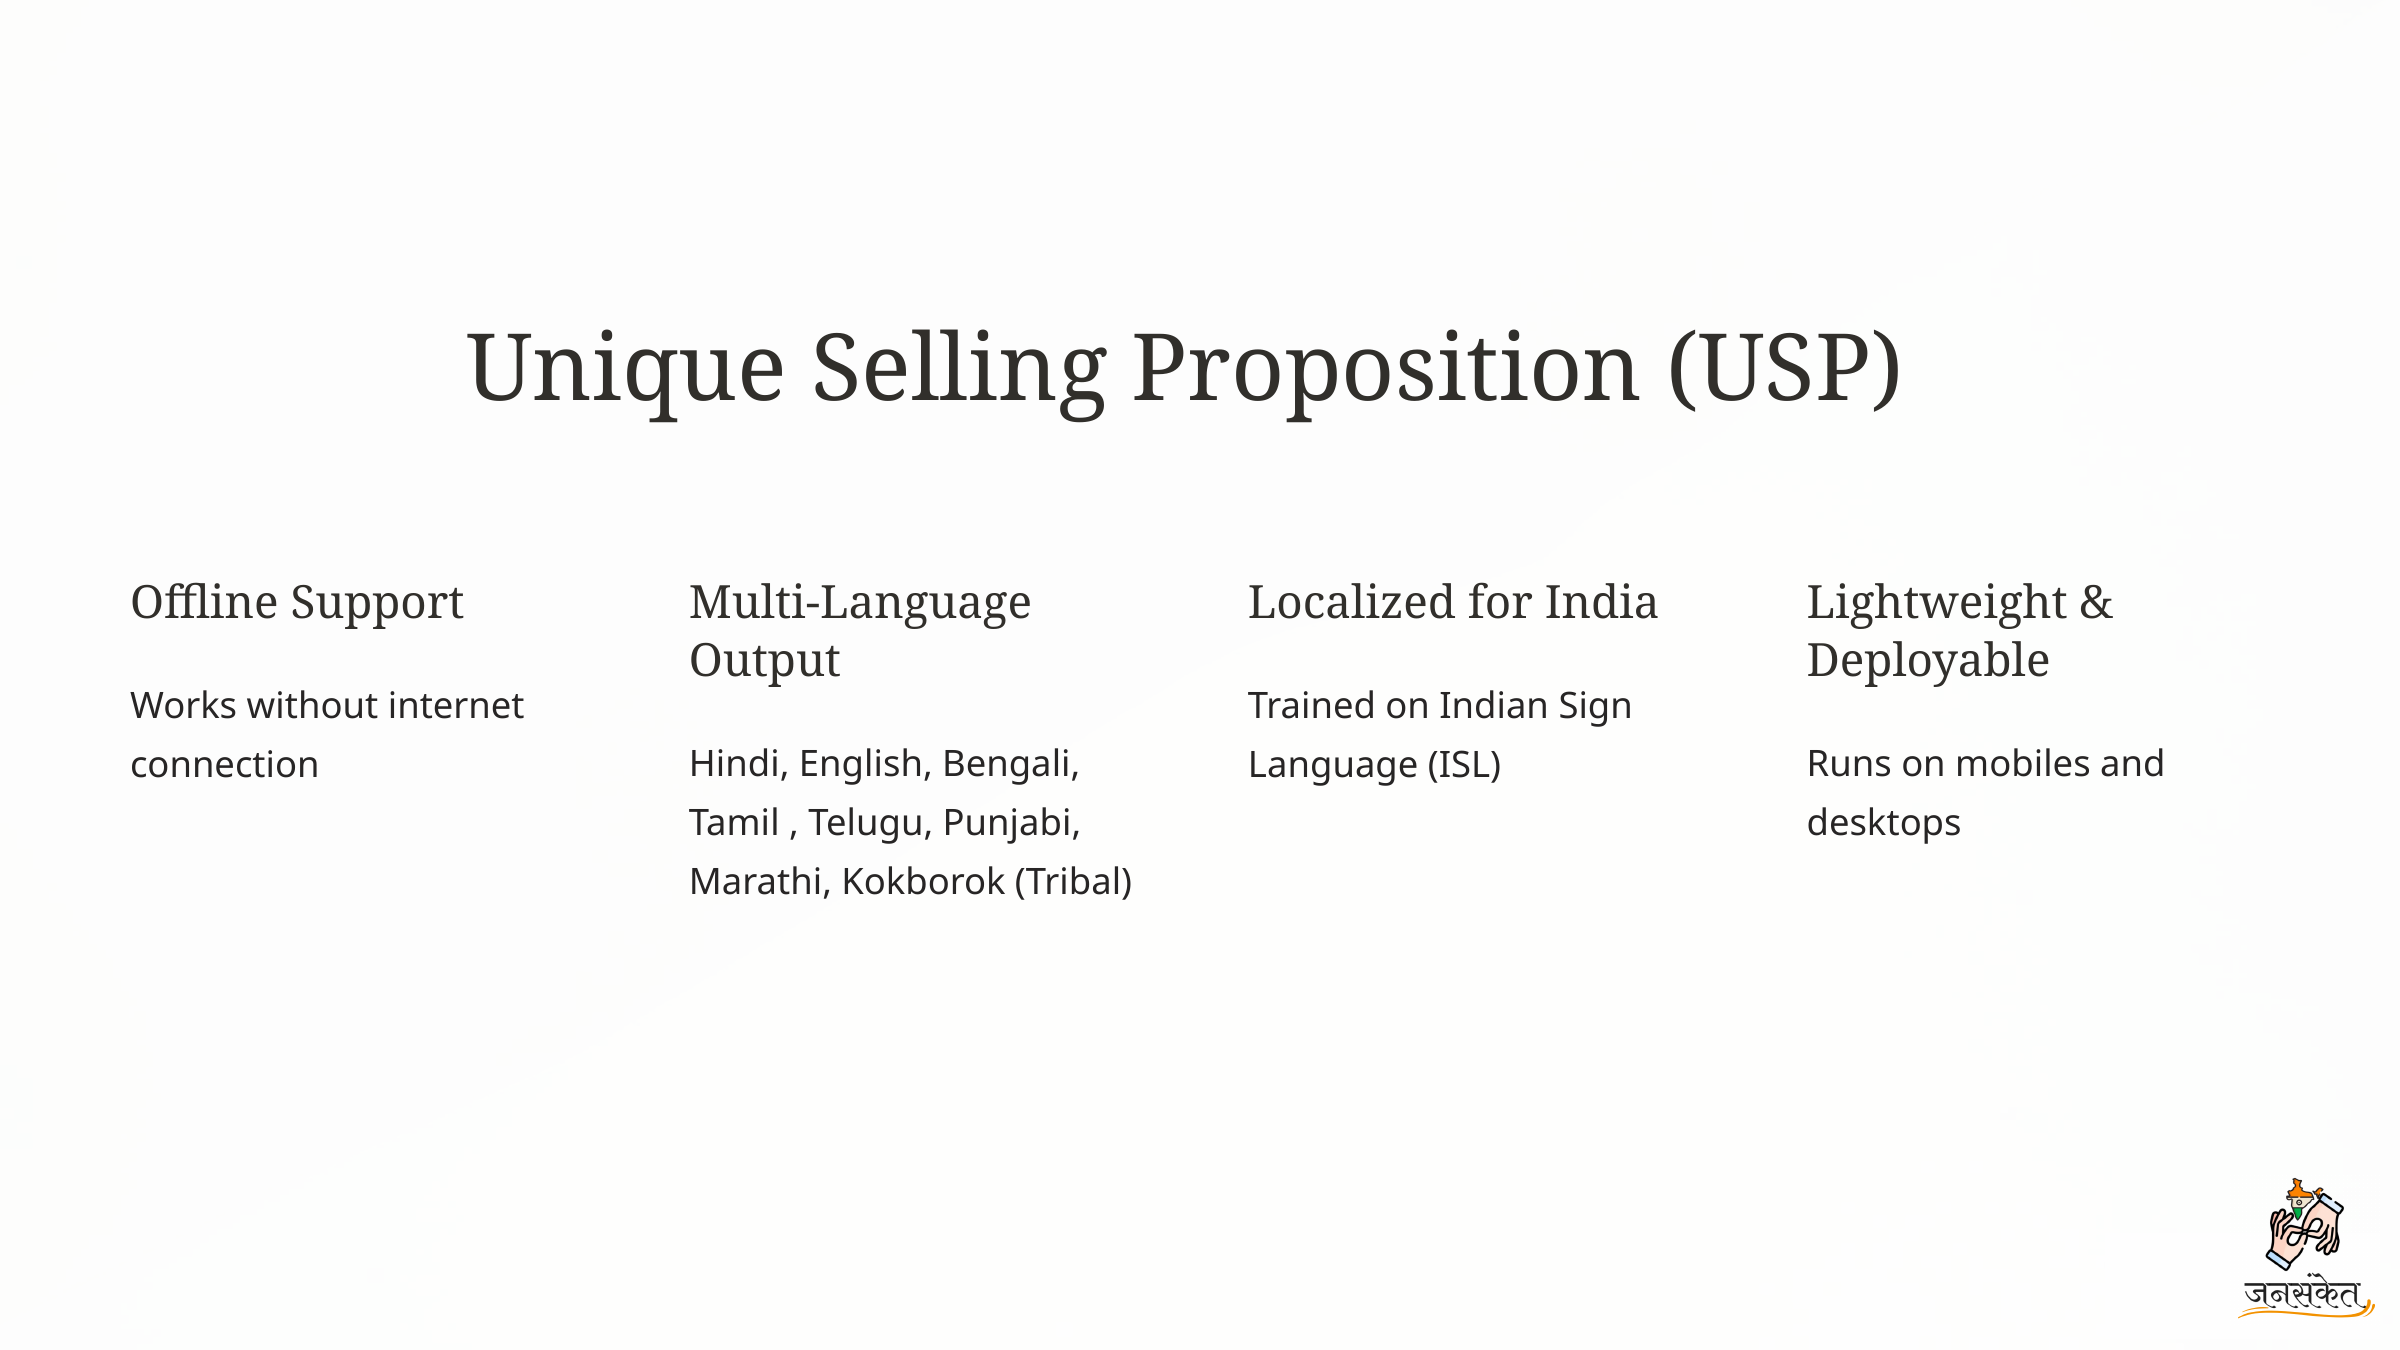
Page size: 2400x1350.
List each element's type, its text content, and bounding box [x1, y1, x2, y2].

text_box Lightweight & Deployable [1806, 570, 2274, 688]
text_box Localized for India [1247, 570, 1713, 629]
text_box Works without internet connection [130, 666, 597, 786]
text_box Unique Selling Proposition (USP) [466, 303, 1846, 420]
text_box Trained on Indian Sign Language (ISL) [1247, 666, 1715, 786]
text_box Offline Support [130, 570, 596, 629]
text_box Multi-Language Output [688, 570, 1156, 688]
picture [2105, 1171, 2389, 1339]
text_box [688, 856, 1156, 976]
text_box Runs on mobiles and desktops [1806, 724, 2274, 844]
text_box Hindi, English, Bengali, Tamil , Telugu, Punjabi, Marathi, Kokborok (Tribal) [688, 724, 1156, 844]
